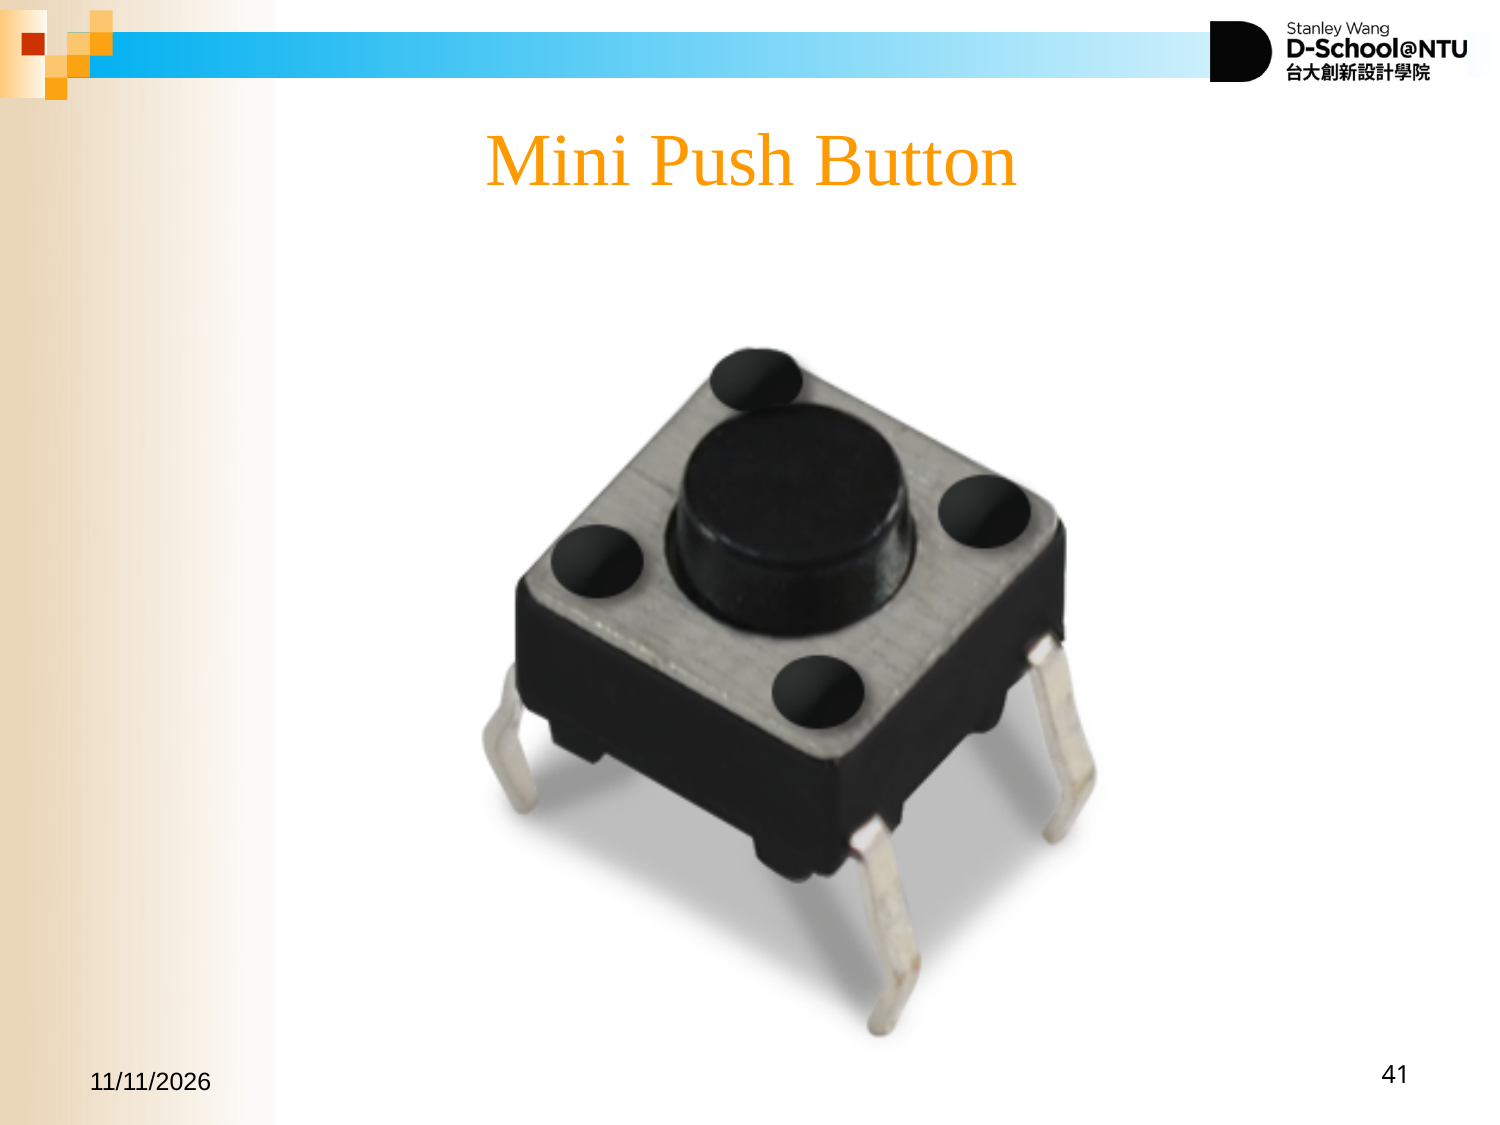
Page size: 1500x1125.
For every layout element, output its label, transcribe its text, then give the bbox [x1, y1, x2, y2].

title Mini Push Button [76, 42, 1427, 268]
text_box 2017/11/2 [75, 1024, 367, 1103]
text_box 41 [1217, 1024, 1425, 1100]
picture [371, 231, 1212, 1101]
picture [1210, 21, 1467, 82]
